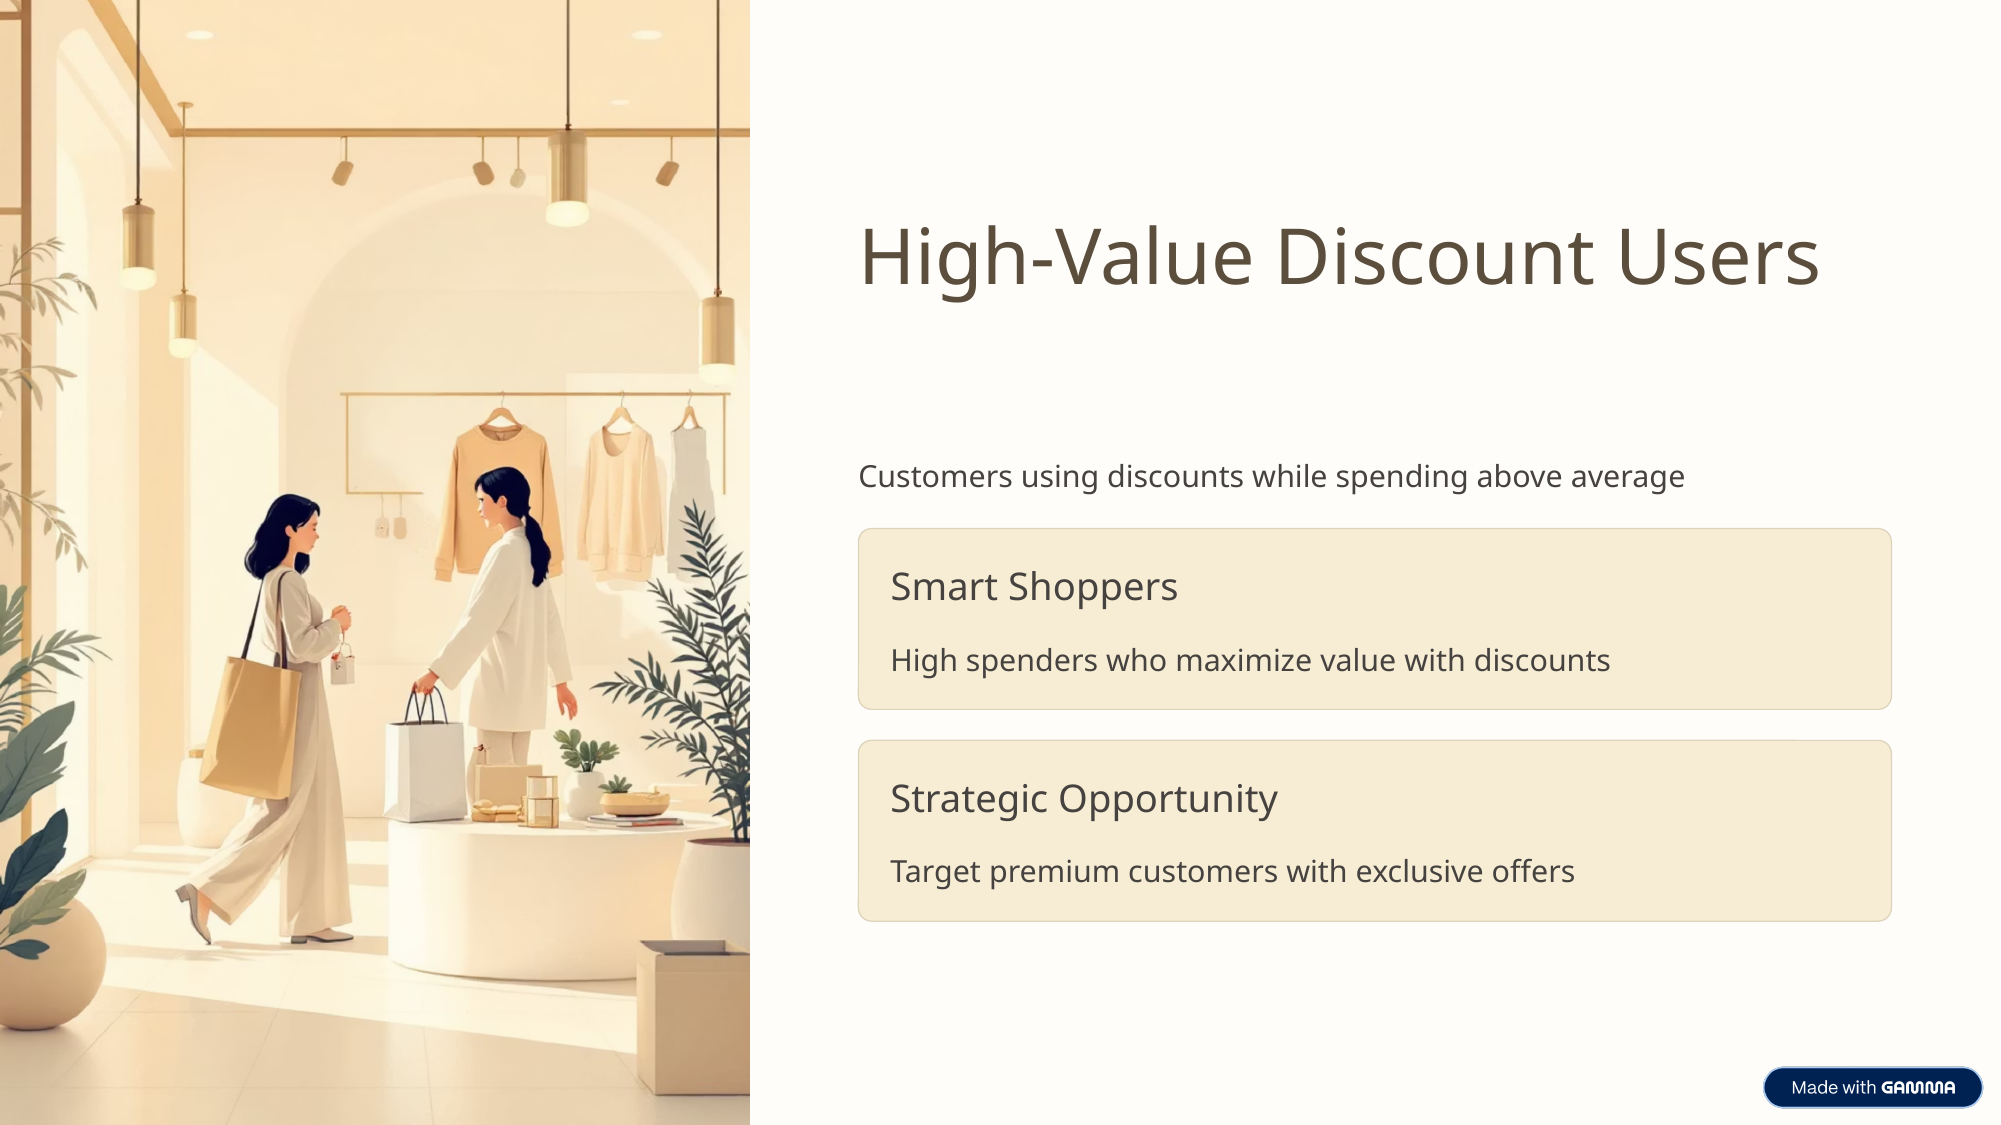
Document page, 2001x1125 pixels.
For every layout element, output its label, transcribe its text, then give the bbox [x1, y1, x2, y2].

text_box [858, 528, 1892, 710]
picture [0, 0, 751, 1125]
text_box High-Value Discount Users [858, 203, 1892, 398]
picture [1755, 1059, 1991, 1116]
text_box Customers using discounts while spending above average [858, 444, 1892, 494]
text_box Strategic Opportunity [890, 772, 1328, 821]
text_box [858, 740, 1892, 922]
text_box Smart Shoppers [890, 560, 1279, 609]
text_box High spenders who maximize value with discounts [890, 627, 1860, 678]
text_box Target premium customers with exclusive offers [890, 839, 1860, 889]
